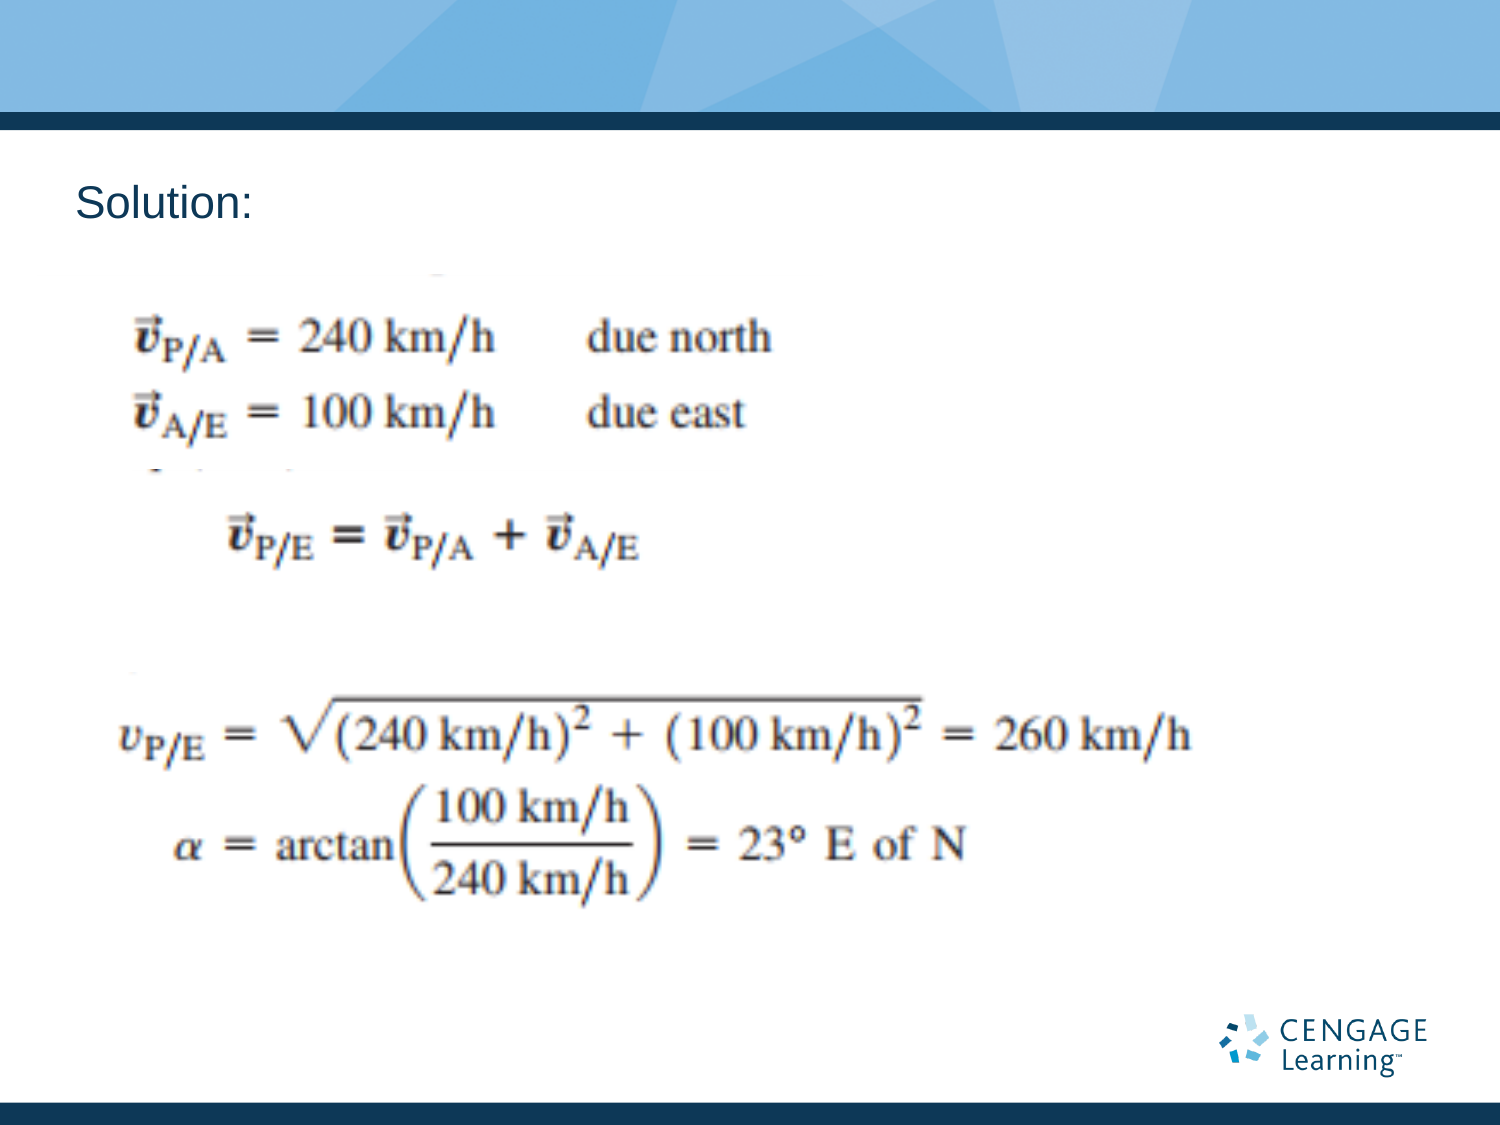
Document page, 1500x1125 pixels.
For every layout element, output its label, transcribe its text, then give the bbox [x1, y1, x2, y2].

title Solution: [75, 149, 1425, 250]
picture [0, 0, 1500, 112]
picture [62, 672, 1255, 923]
picture [1195, 990, 1450, 1101]
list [132, 469, 728, 595]
picture [37, 274, 823, 470]
